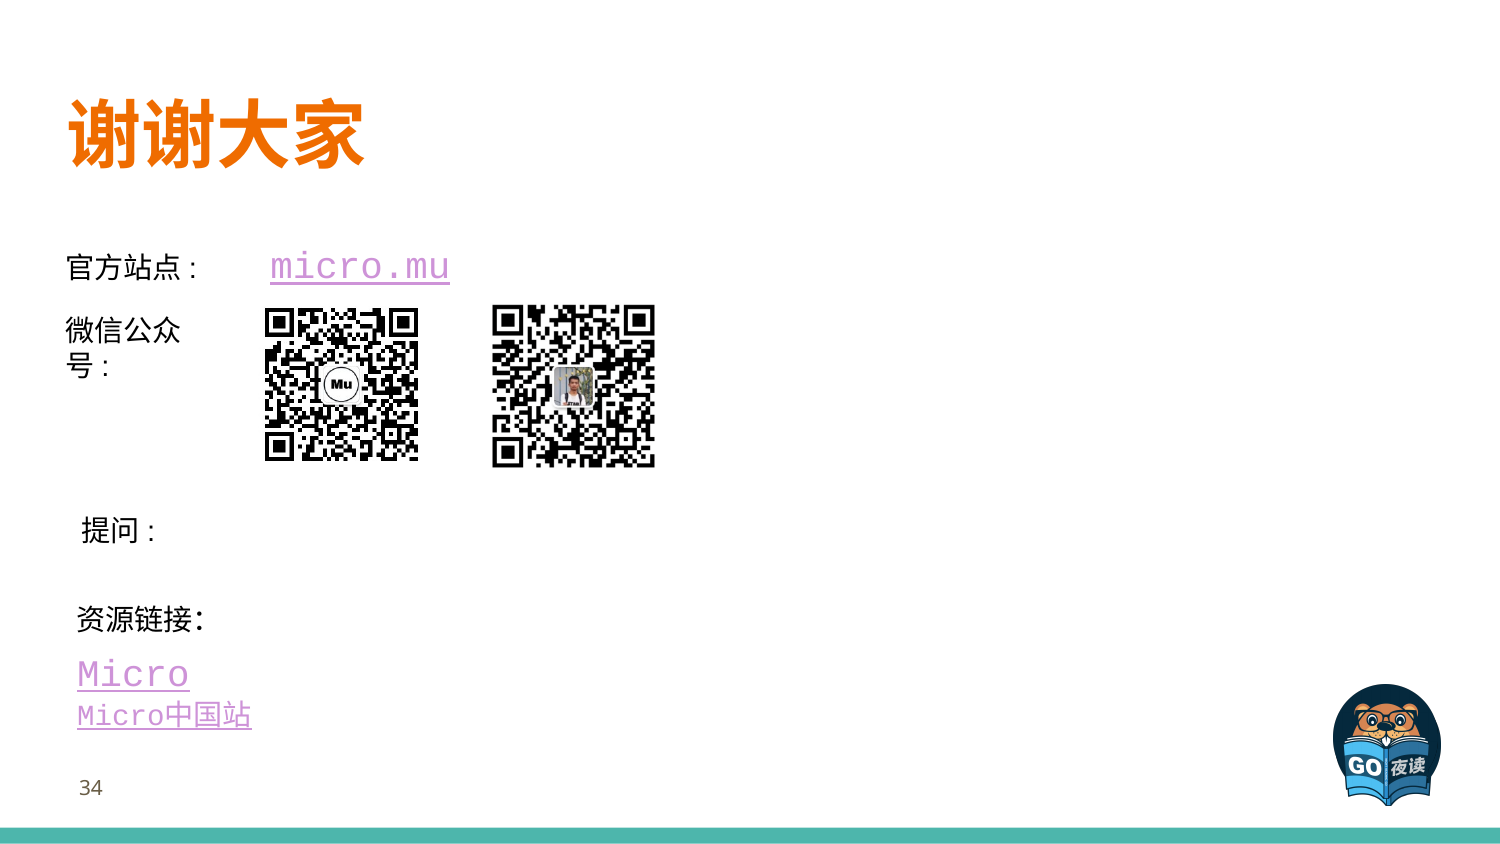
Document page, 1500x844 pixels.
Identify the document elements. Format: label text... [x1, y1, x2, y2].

text_box 微信公众号: [50, 305, 238, 356]
text_box Micro Micro中国站 [75, 646, 837, 790]
text_box micro.mu [268, 238, 453, 287]
text_box 提问: [66, 504, 254, 555]
text_box 官方站点: [50, 242, 238, 303]
picture [252, 295, 430, 474]
title 谢谢大家 [51, 72, 1449, 189]
picture [1333, 684, 1441, 806]
picture [483, 299, 663, 476]
text_box 资源链接： [61, 593, 239, 645]
slide_number 34 [27, 756, 118, 821]
